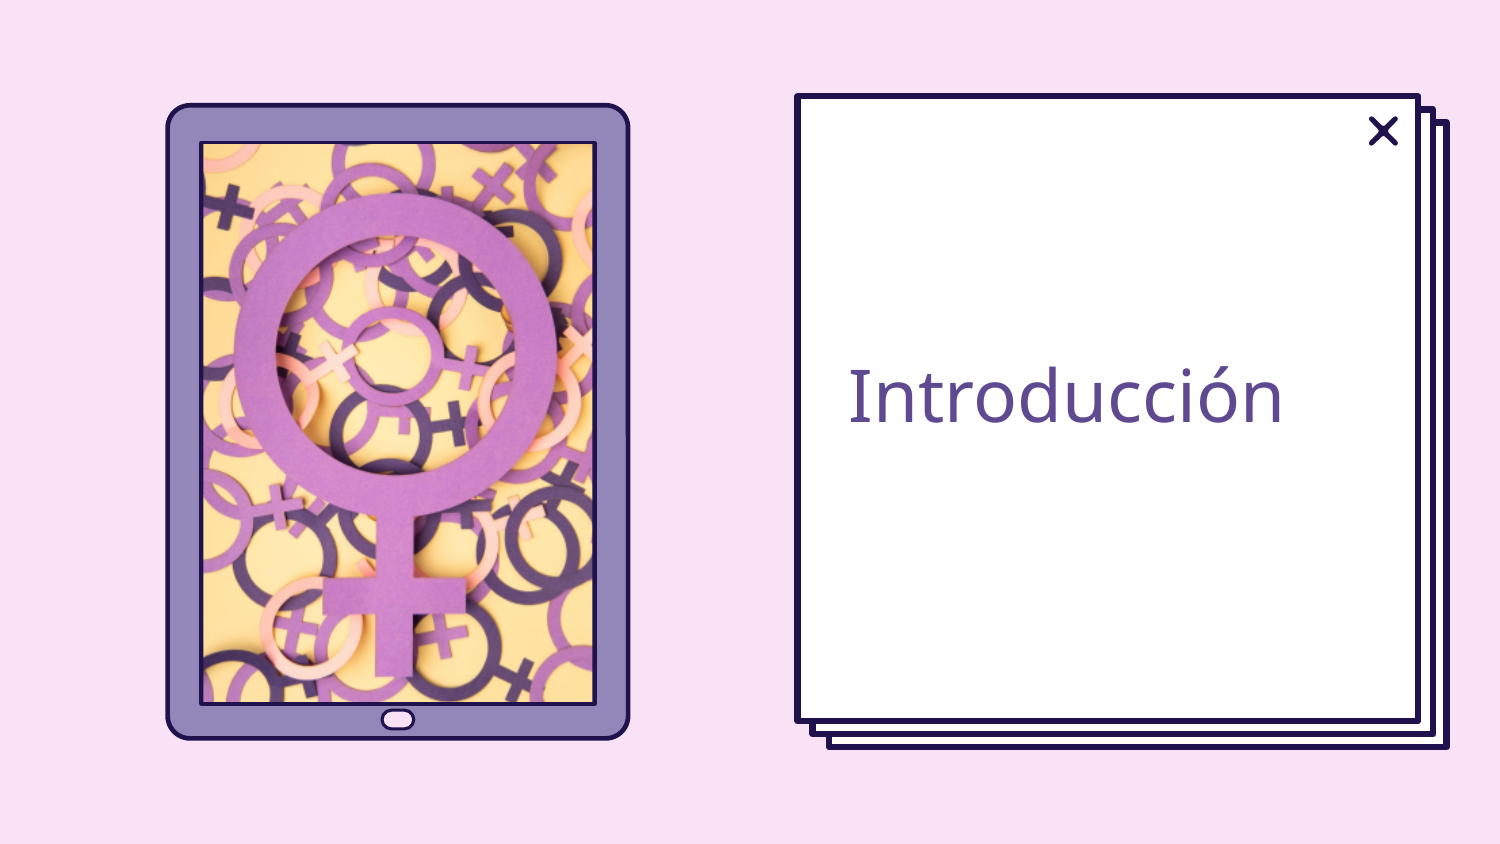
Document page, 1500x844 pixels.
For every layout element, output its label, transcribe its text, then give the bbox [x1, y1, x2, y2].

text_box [167, 105, 629, 739]
title Introducción [833, 315, 1382, 472]
picture [203, 144, 593, 703]
